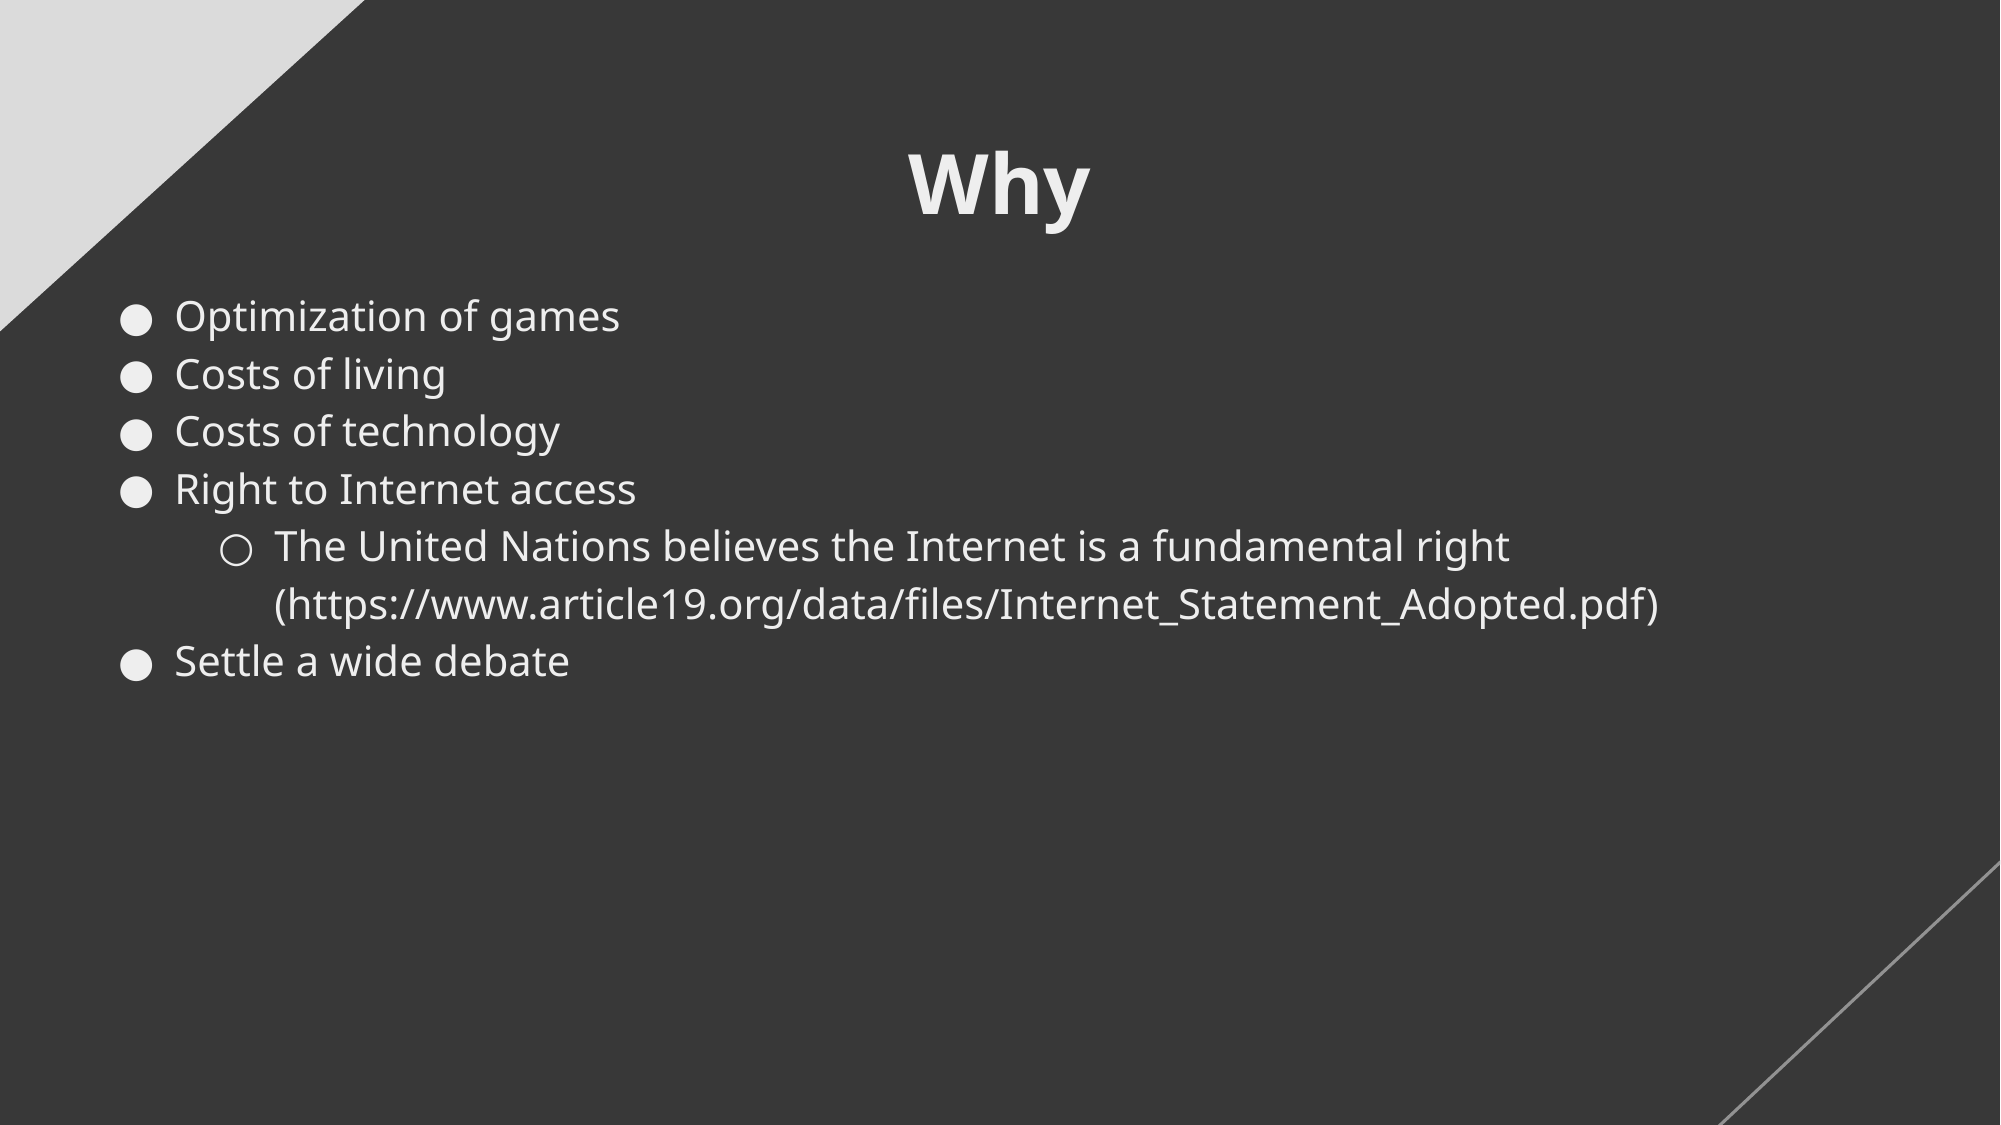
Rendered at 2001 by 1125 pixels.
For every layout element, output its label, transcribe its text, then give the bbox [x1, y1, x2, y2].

title Why [195, 116, 1805, 232]
list Optimization of games Costs of living Costs of technology Right to Internet access The United Nations believes the Internet is a fundamental right (https://www.article19.org/data/files/Internet_Statement_Adopted.pdf) Settle a wide debate [103, 267, 1926, 1044]
